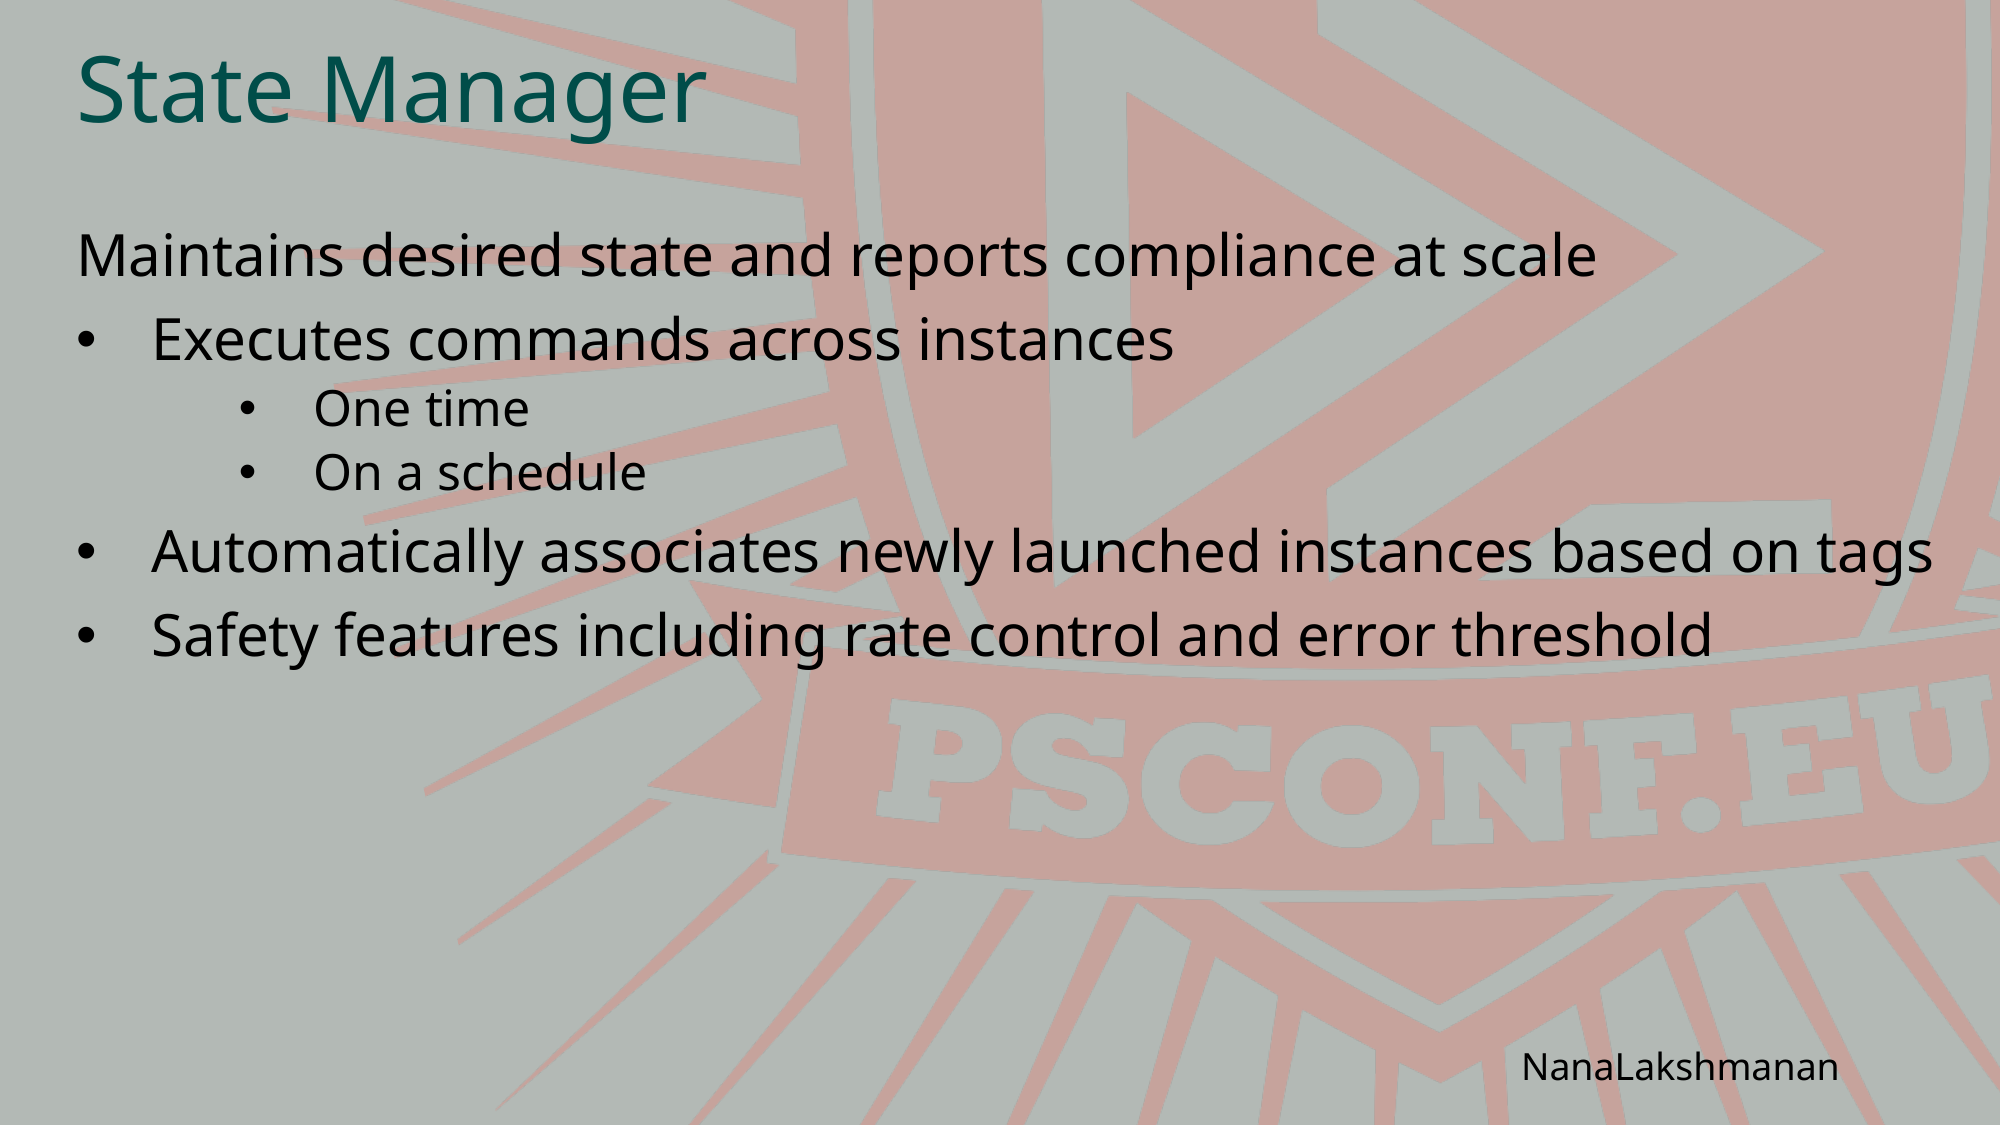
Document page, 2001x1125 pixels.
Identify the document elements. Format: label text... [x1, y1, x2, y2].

title State Manager [61, 28, 1787, 144]
footer NanaLakshmanan [1506, 1038, 1863, 1098]
list Maintains desired state and reports compliance at scale Executes commands across instances One time On a schedule Automatically associates newly launched instances based on tags Safety features including rate control and error threshold [61, 144, 1962, 922]
